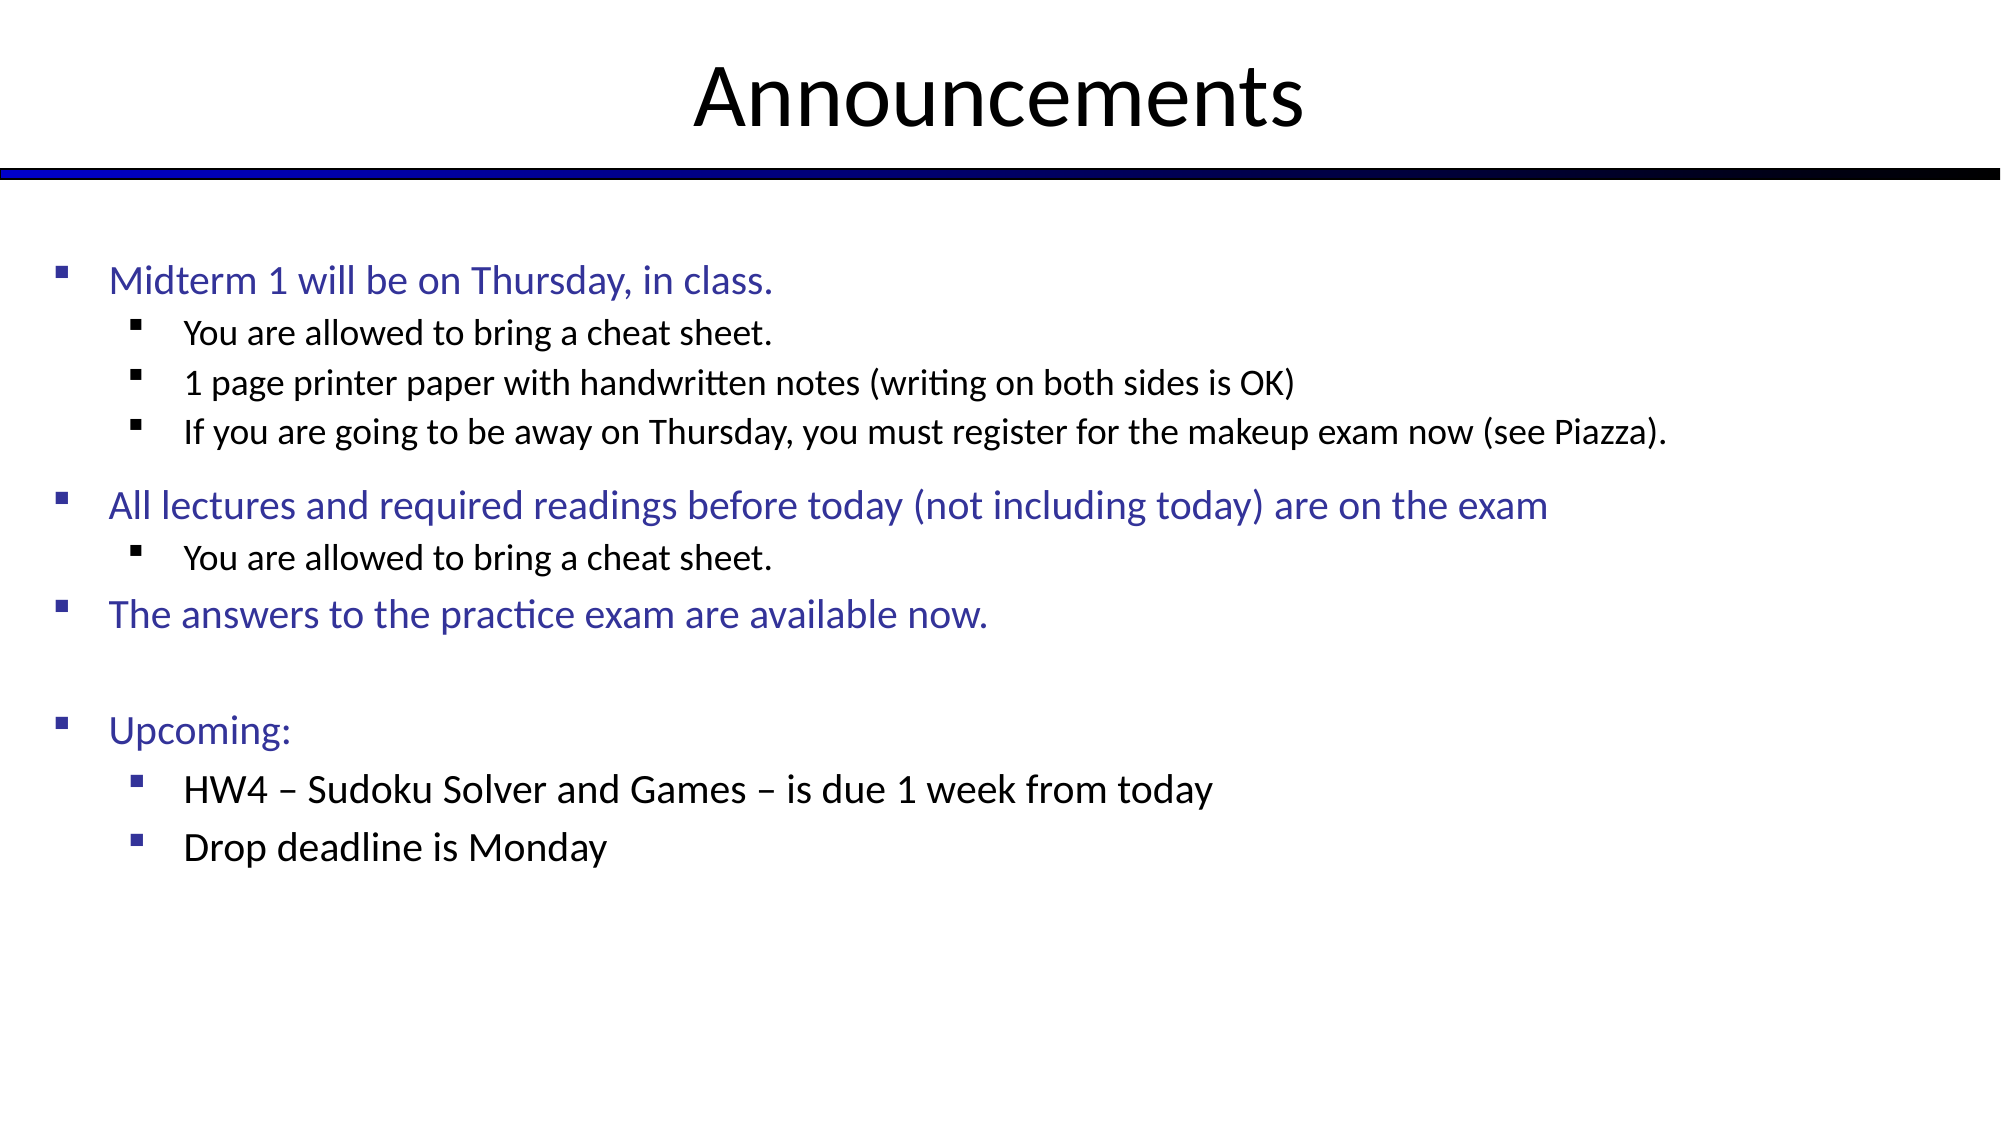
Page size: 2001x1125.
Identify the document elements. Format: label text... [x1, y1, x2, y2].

text_box Midterm 1 will be on Thursday, in class. You are allowed to bring a cheat sheet. 1 page printer paper with handwritten notes (writing on both sides is OK) If you are going to be away on Thursday, you must register for the makeup exam now (see Piazza). All lectures and required readings before today (not including today) are on the exam You are allowed to bring a cheat sheet. The answers to the practice exam are available now. Upcoming: HW4 – Sudoku Solver and Games – is due 1 week from today Drop deadline is Monday [37, 245, 2000, 988]
title Announcements [0, 0, 2000, 184]
